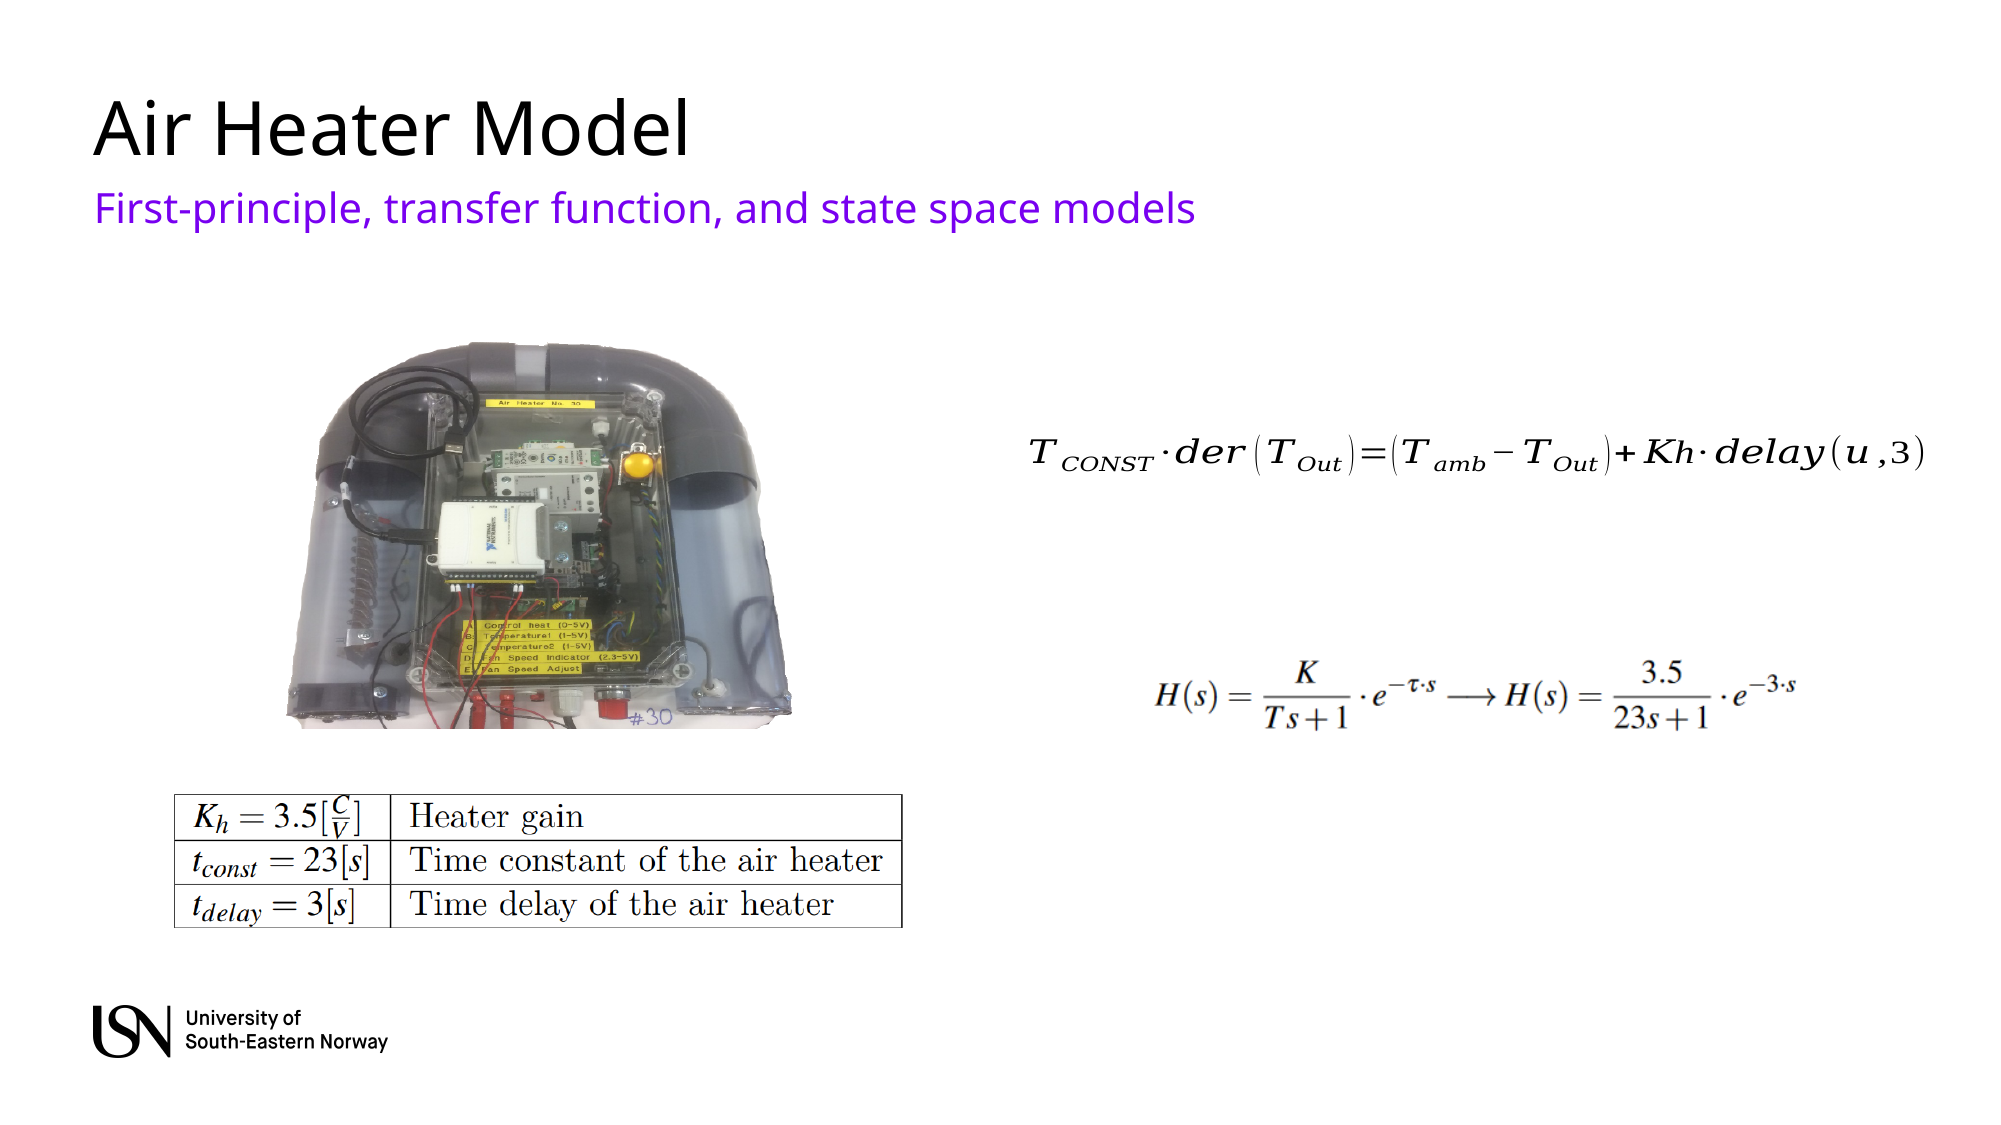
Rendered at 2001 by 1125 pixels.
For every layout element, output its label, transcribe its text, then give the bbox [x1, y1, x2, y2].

picture [1148, 637, 1807, 755]
picture [93, 1005, 388, 1058]
picture [171, 791, 904, 928]
list First-principle, transfer function, and state space models [93, 179, 1595, 230]
title Air Heater Model [93, 83, 1595, 172]
picture [284, 340, 792, 729]
